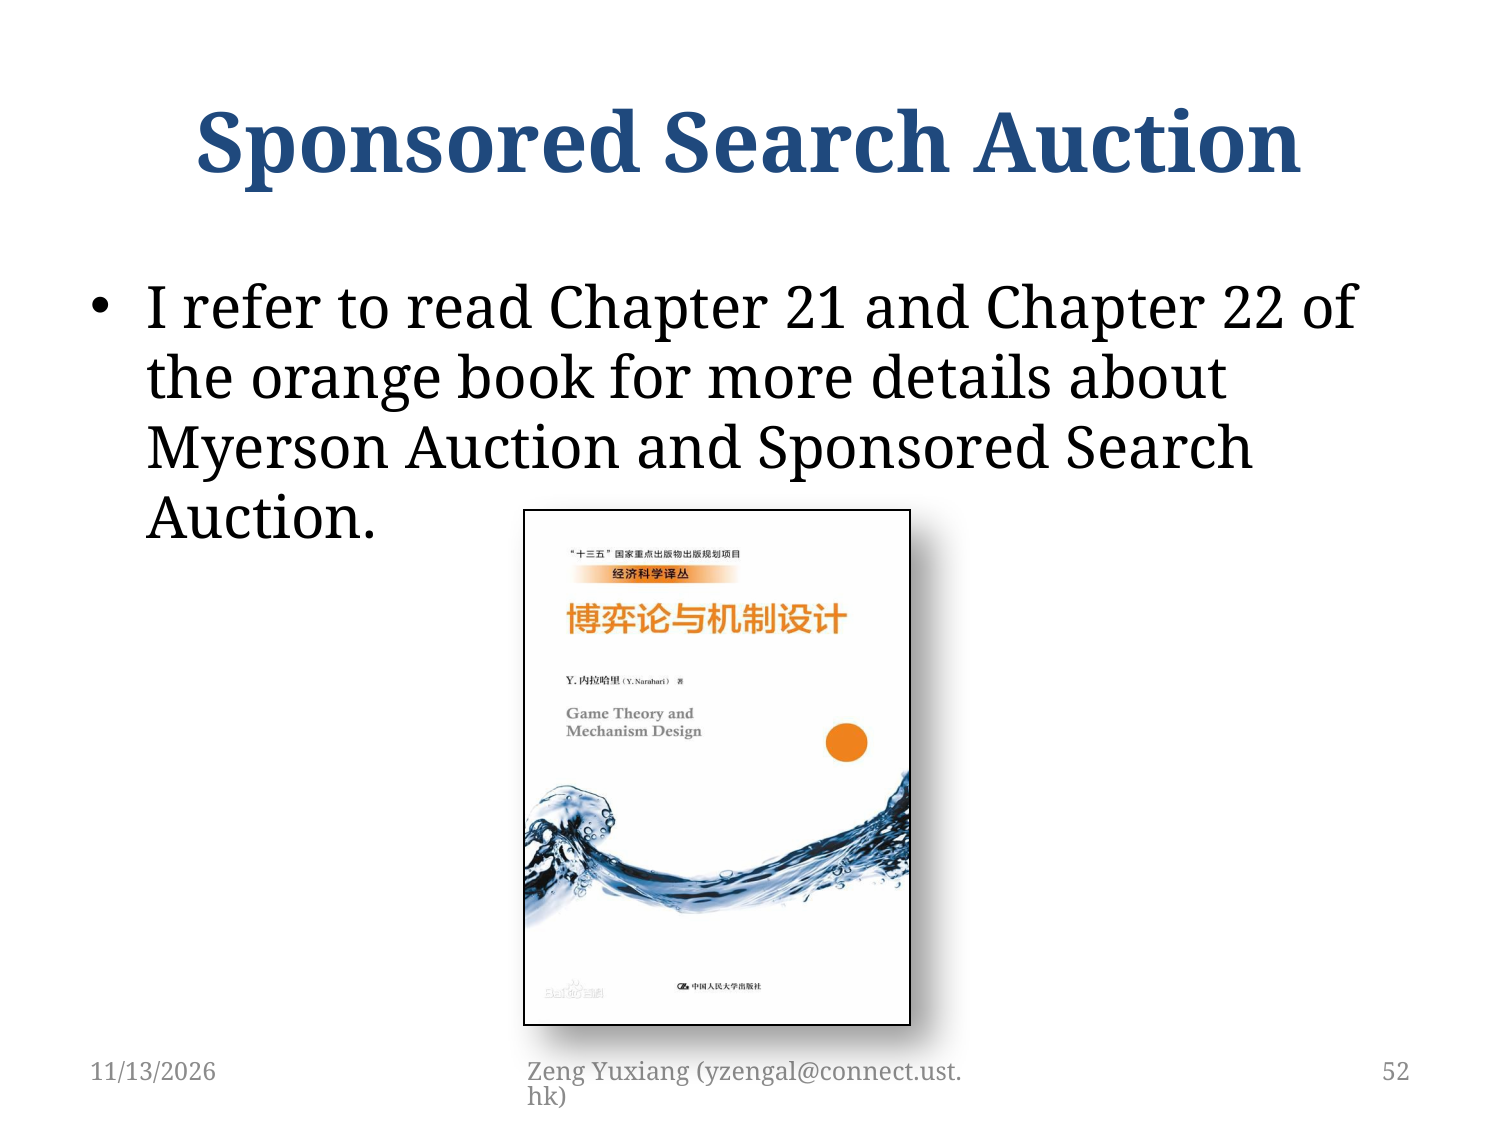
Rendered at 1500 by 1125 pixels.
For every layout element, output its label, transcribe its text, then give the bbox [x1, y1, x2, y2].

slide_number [75, 1042, 425, 1103]
title Sponsored Search Auction [75, 45, 1425, 233]
picture [524, 510, 910, 1024]
footer Zeng Yuxiang (yzengal@connect.ust.hk) [512, 1042, 988, 1103]
slide_number 52 [1074, 1042, 1425, 1103]
list I refer to read Chapter 21 and Chapter 22 of the orange book for more details about Myerson Auction and Sponsored Search Auction. [75, 262, 1425, 1005]
